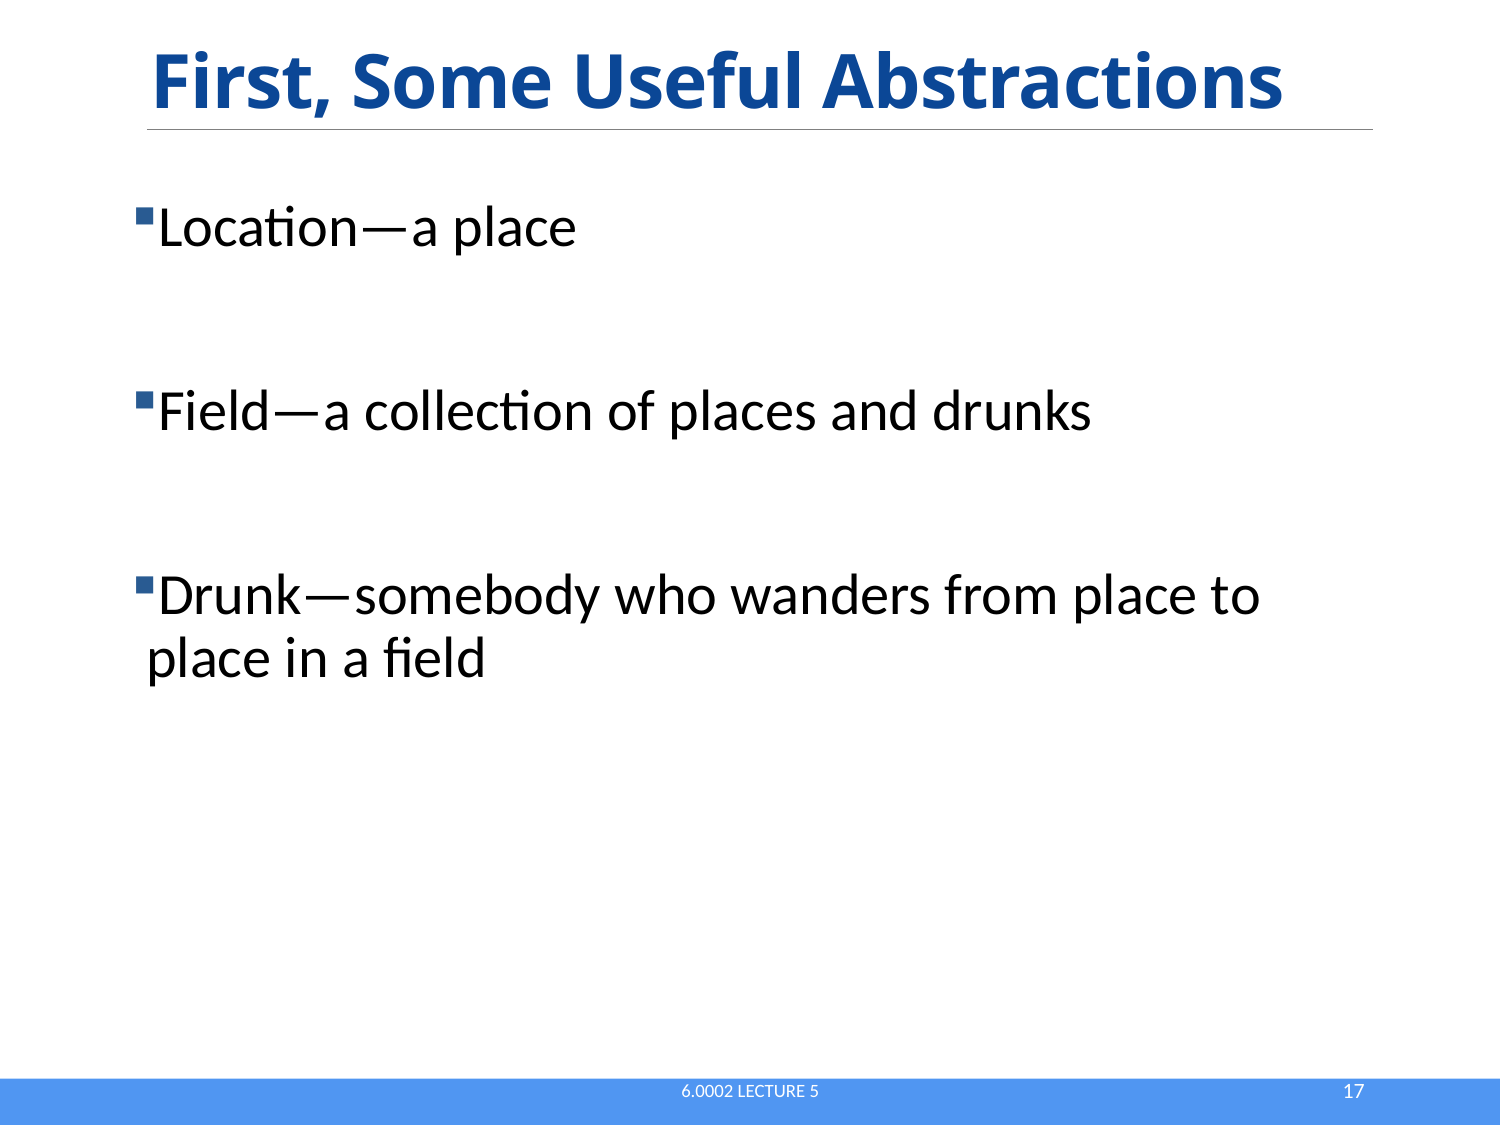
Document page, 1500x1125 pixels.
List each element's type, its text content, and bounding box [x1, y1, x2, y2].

list Location—a place Field—a collection of places and drunks Drunk—somebody who wanders from place to place in a field [131, 188, 1369, 1004]
slide_number 17 [1218, 1059, 1380, 1120]
footer 6.0002 Lecture 5 [453, 1059, 1047, 1120]
title First, Some Useful Abstractions [135, 18, 1373, 132]
